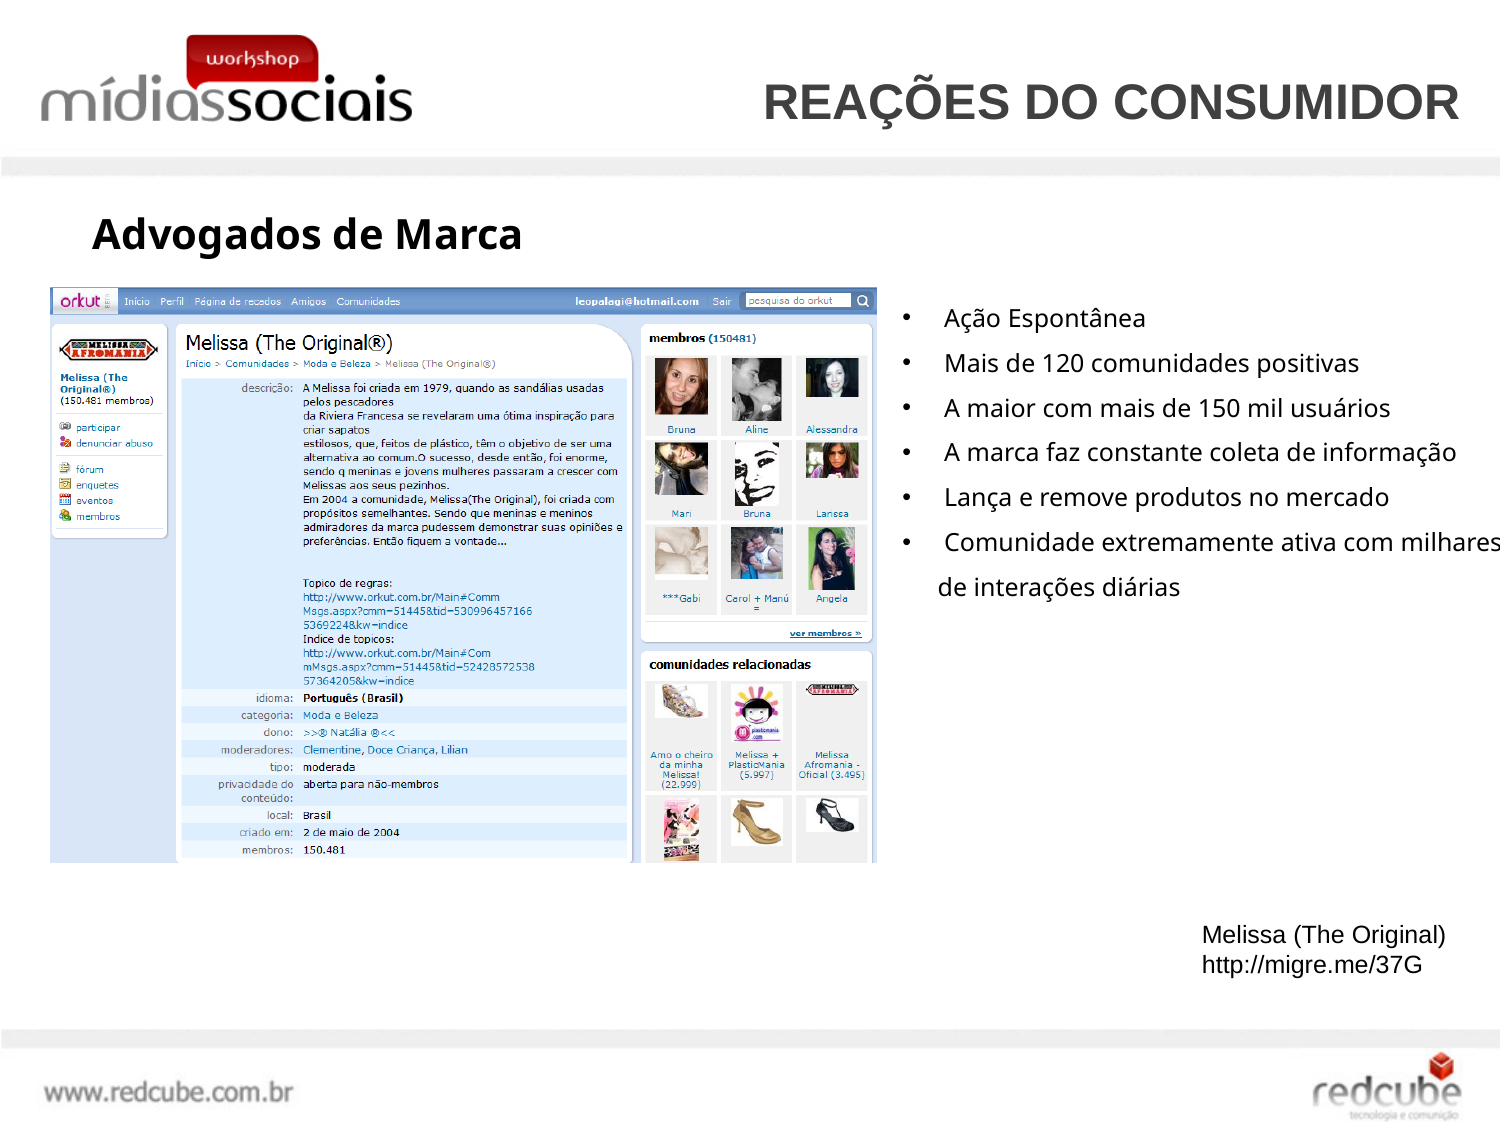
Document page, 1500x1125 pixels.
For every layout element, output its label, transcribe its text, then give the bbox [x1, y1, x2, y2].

text_box Reações do Consumidor [537, 62, 1475, 138]
picture [0, 1029, 1500, 1125]
text_box Melissa (The Original) http://migre.me/37G [1187, 911, 1462, 987]
text_box Ação Espontânea Mais de 120 comunidades positivas A maior com mais de 150 mil usuários A marca faz constante coleta de informação Lança e remove produtos no mercado Comunidade extremamente ativa com milhares de interações diárias [887, 249, 1500, 609]
picture [0, 0, 1500, 178]
text_box Advogados de Marca [78, 200, 540, 265]
picture [49, 287, 877, 863]
